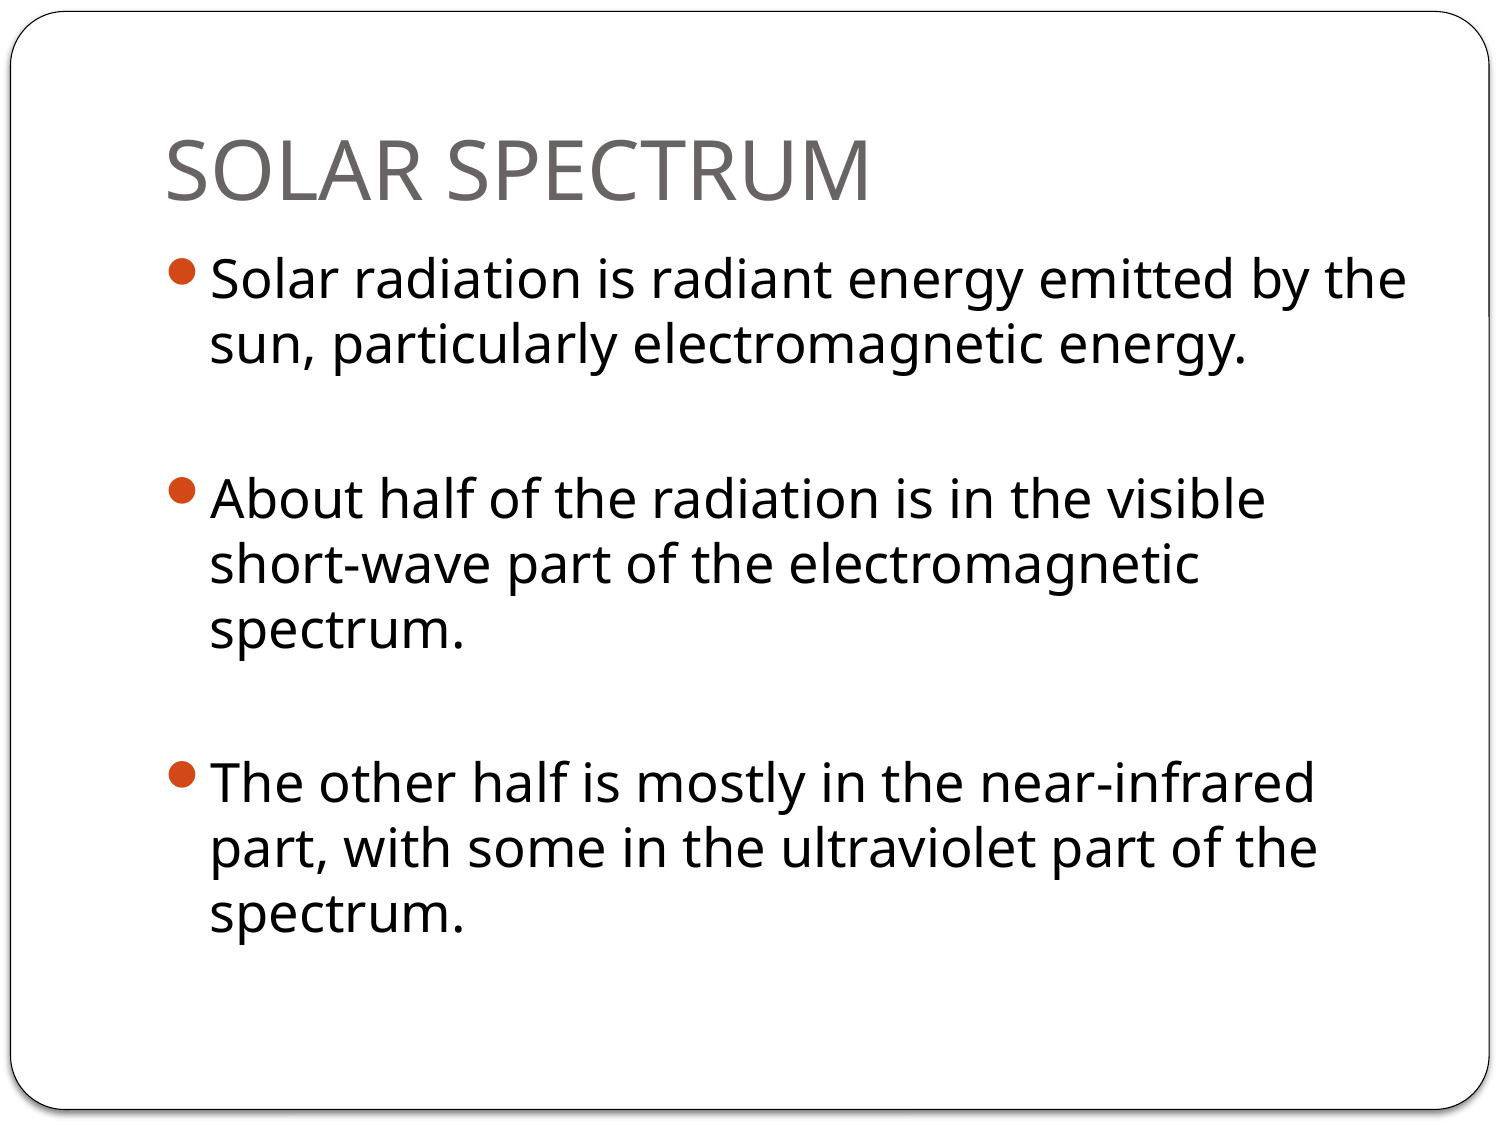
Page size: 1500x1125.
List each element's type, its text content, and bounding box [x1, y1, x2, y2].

title SOLAR SPECTRUM [150, 45, 1425, 233]
list Solar radiation is radiant energy emitted by the sun, particularly electromagnetic energy. About half of the radiation is in the visible short-wave part of the electromagnetic spectrum. The other half is mostly in the near-infrared part, with some in the ultraviolet part of the spectrum. [150, 237, 1425, 988]
